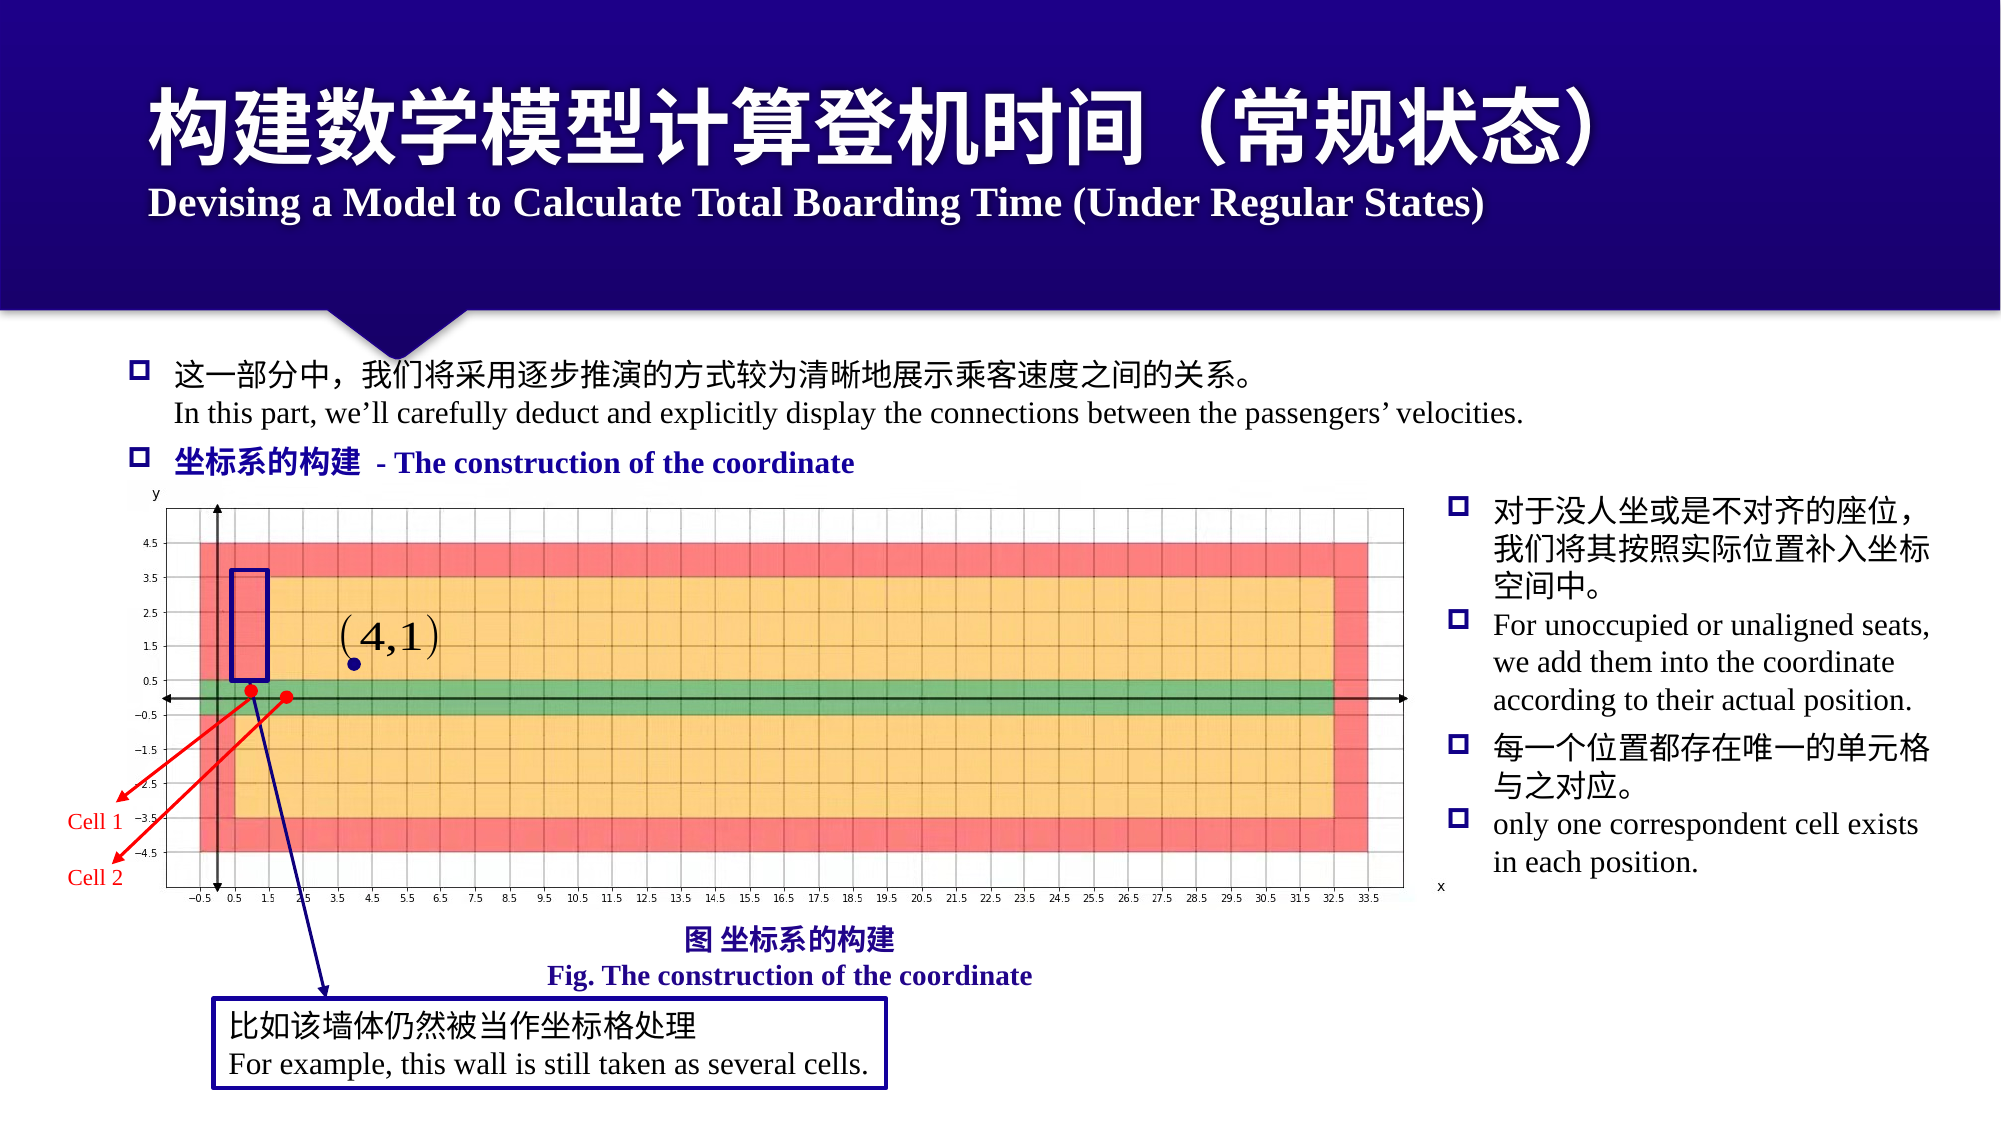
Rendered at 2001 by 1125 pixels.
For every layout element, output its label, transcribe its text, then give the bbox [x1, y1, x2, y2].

text_box Cell 2 [52, 854, 122, 897]
text_box 比如该墙体仍然被当作坐标格处理 For example, this wall is still taken as several cells. [213, 1009, 886, 1089]
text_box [249, 680, 327, 999]
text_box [111, 698, 286, 865]
title 构建数学模型计算登机时间（常规状态） Devising a Model to Calculate Total Boarding Time (Under Regular States) [132, 73, 1868, 233]
text_box Cell 1 [52, 799, 106, 842]
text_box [127, 480, 1450, 1001]
text_box 对于没人坐或是不对齐的座位，我们将其按照实际位置补入坐标空间中。 For unoccupied or unaligned seats, we add them into the coordinate according to their actual position. 每一个位置都存在唯一的单元格与之对应。 only one correspondent cell exists in each position. [1454, 484, 1950, 886]
text_box 这一部分中，我们将采用逐步推演的方式较为清晰地展示乘客速度之间的关系。 In this part, we’ll carefully deduct and explicitly display the connections between the passengers’ velocities. 坐标系的构建 - The construction of the coordinate [112, 347, 1765, 488]
